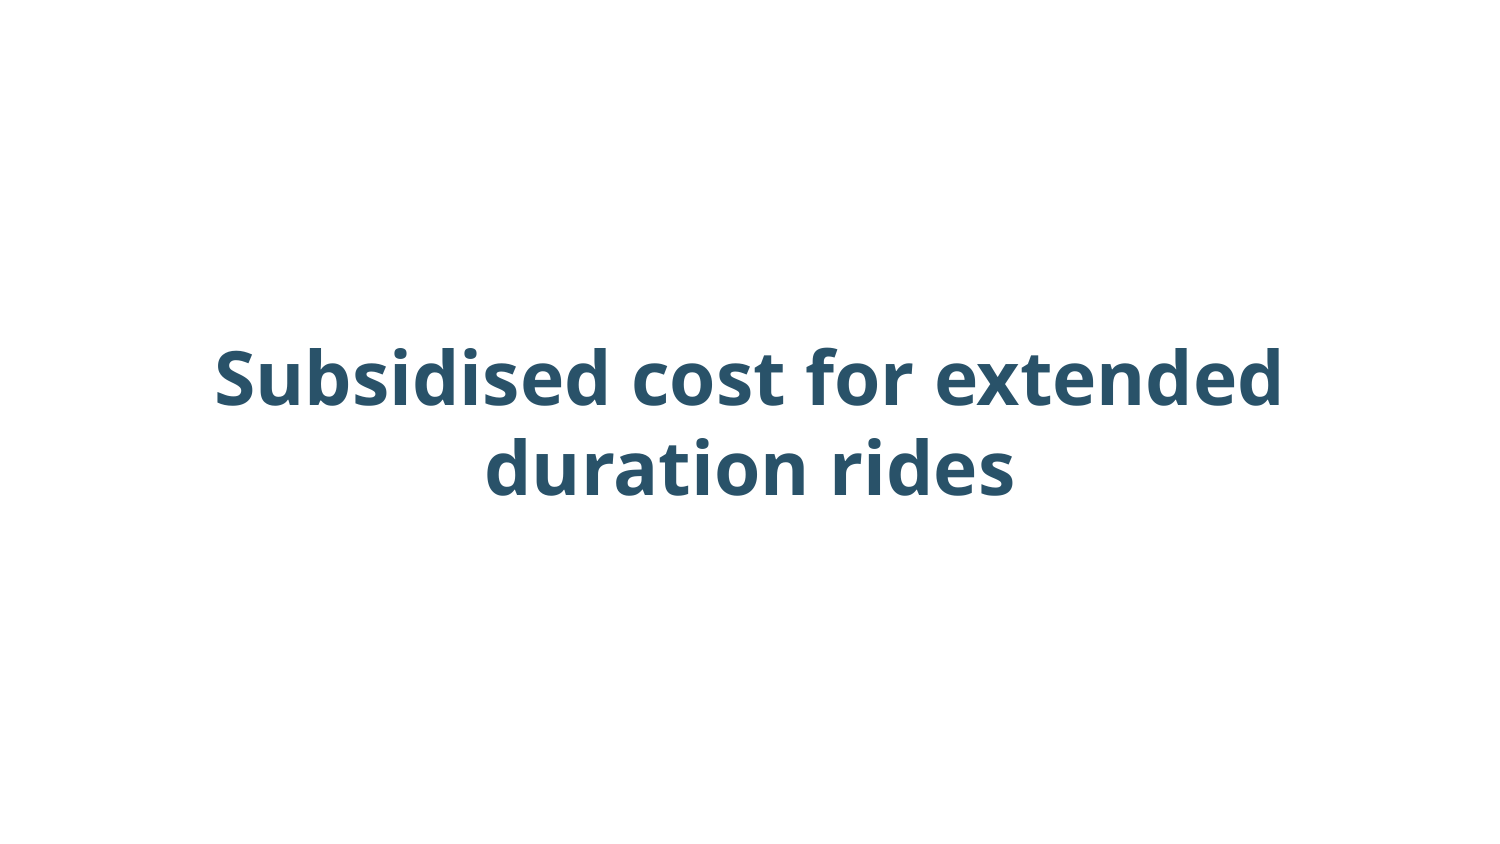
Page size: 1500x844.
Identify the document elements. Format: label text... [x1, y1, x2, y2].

text_box Subsidised cost for extended duration rides [65, 323, 1435, 519]
